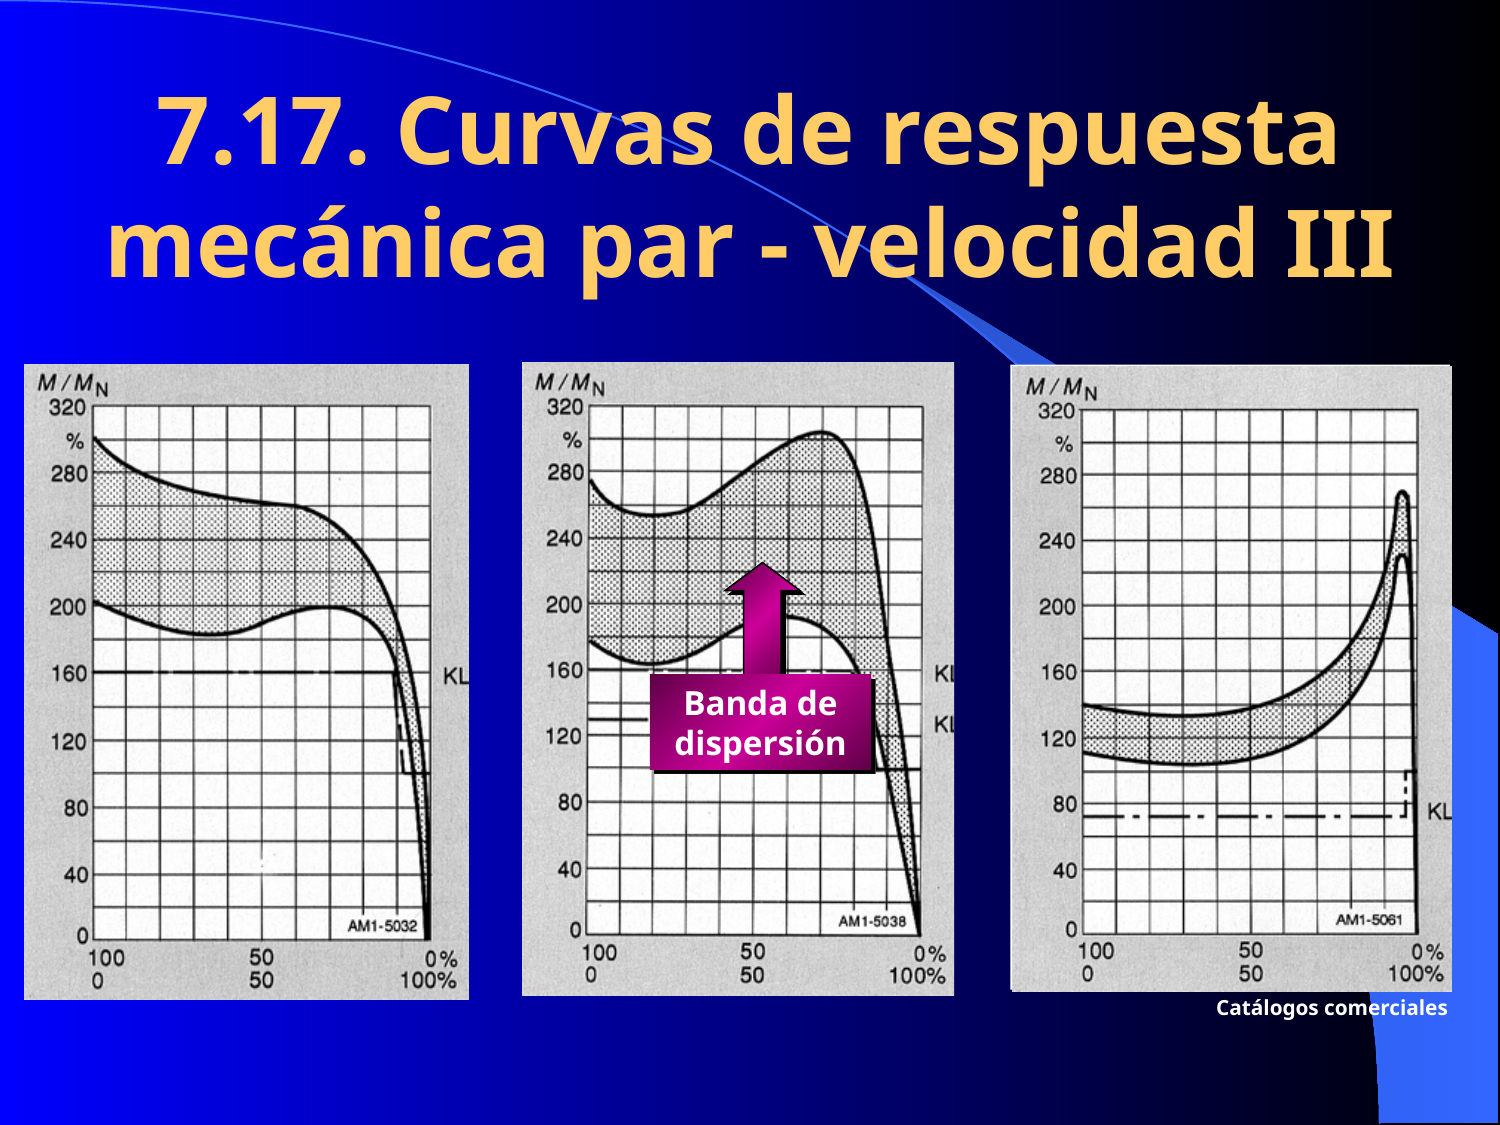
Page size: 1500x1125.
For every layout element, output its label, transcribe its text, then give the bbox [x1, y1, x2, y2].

text_box 7.17. Curvas de respuesta mecánica par - velocidad III [0, 89, 1500, 278]
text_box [649, 562, 872, 771]
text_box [1010, 364, 1452, 992]
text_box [522, 362, 955, 996]
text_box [24, 364, 469, 1001]
text_box Catálogos comerciales [1024, 987, 1463, 1028]
